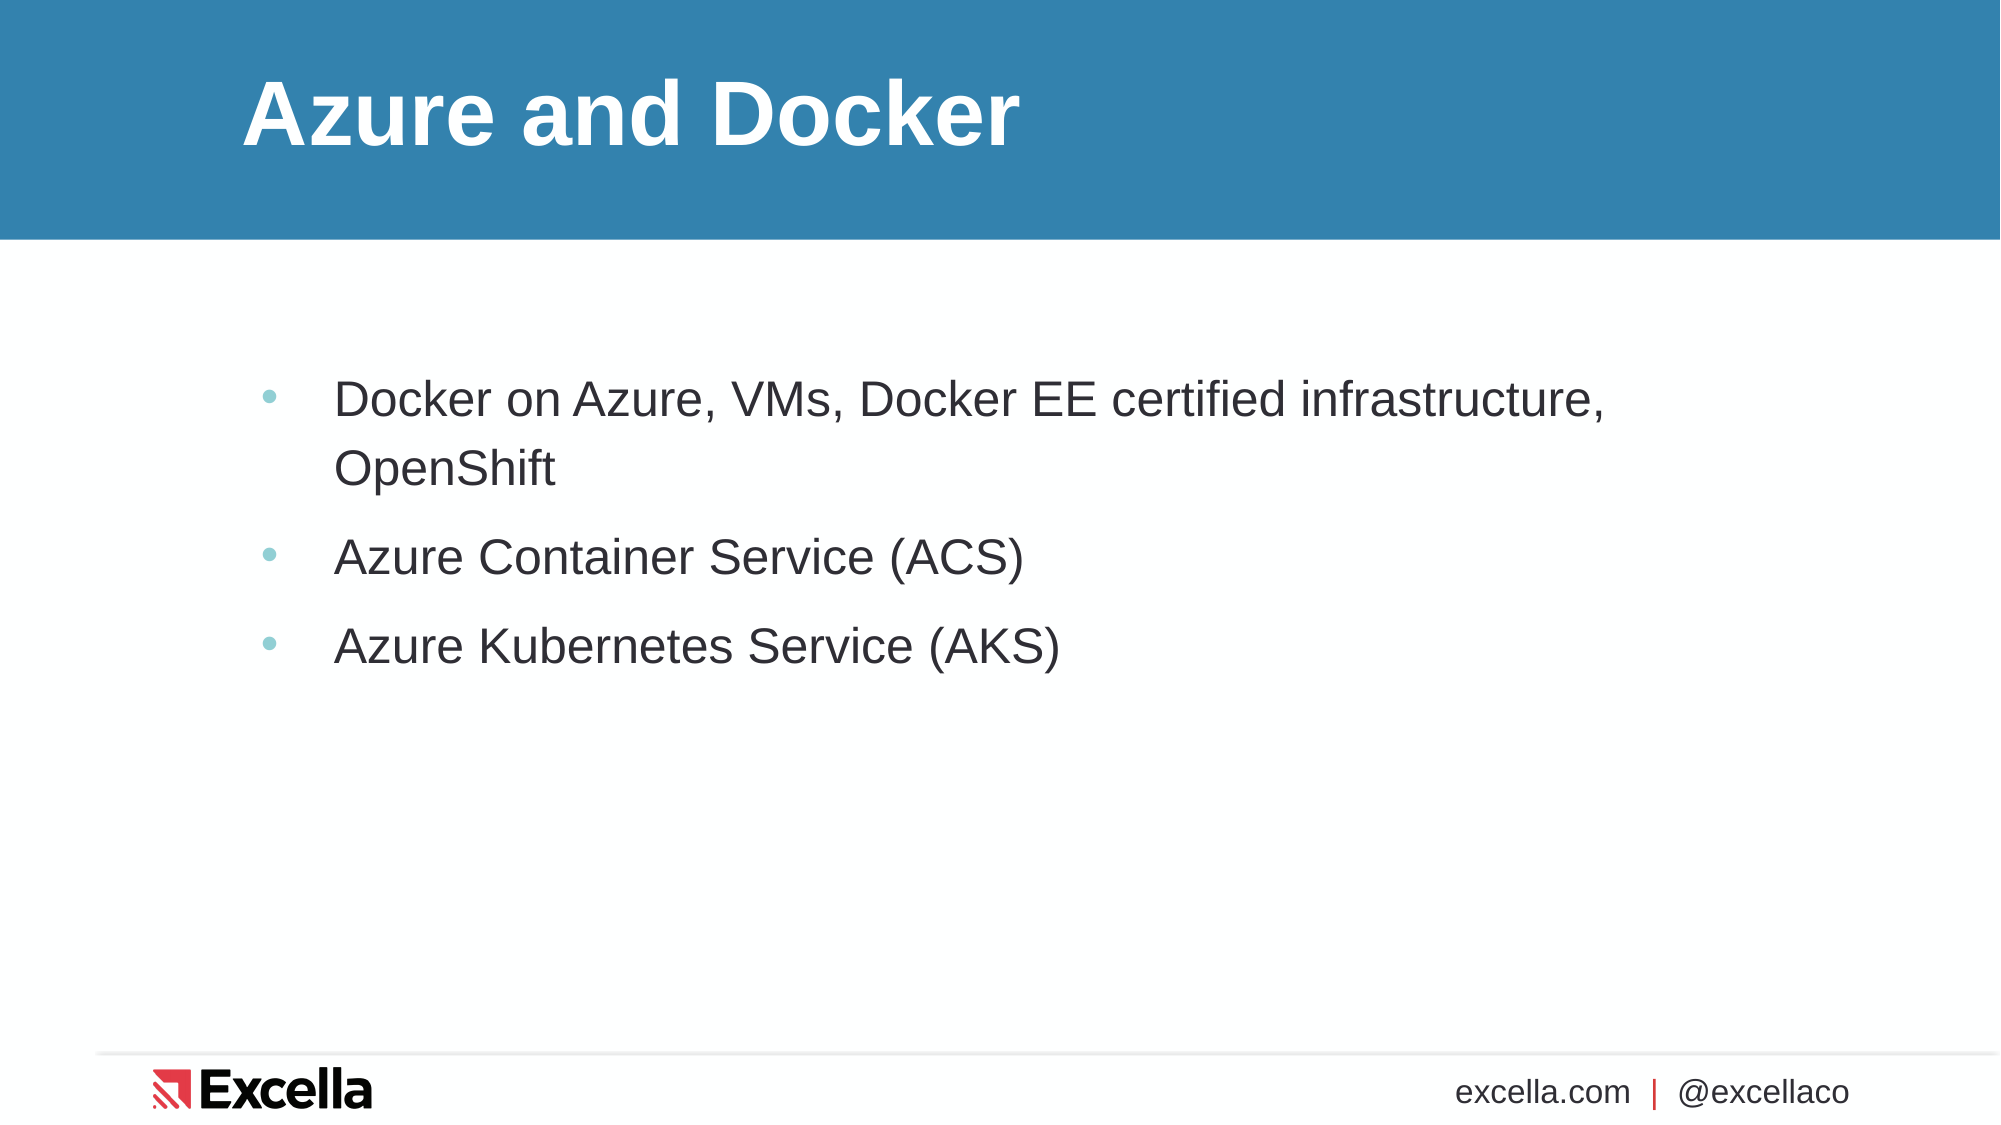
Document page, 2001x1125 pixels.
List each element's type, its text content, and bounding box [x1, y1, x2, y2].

title Azure and Docker [227, 59, 1953, 181]
list Docker on Azure, VMs, Docker EE certified infrastructure, OpenShift Azure Container Service (ACS) Azure Kubernetes Service (AKS) [243, 350, 1704, 992]
